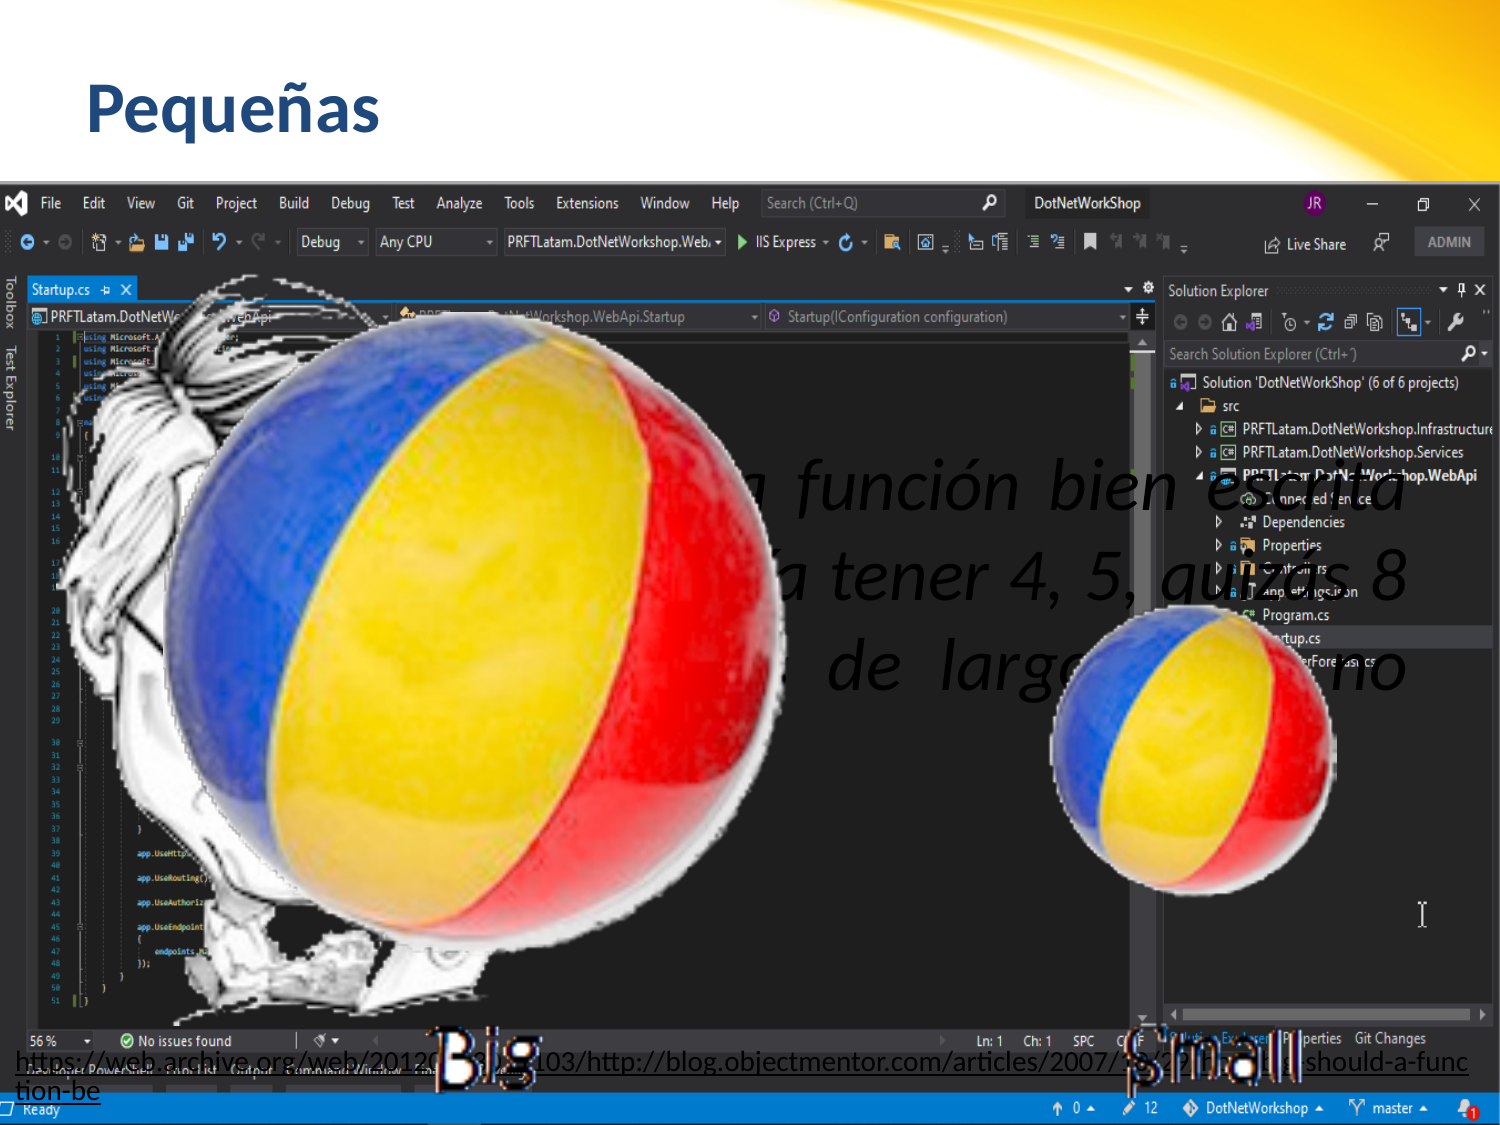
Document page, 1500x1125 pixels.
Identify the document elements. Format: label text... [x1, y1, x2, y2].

picture [0, 0, 1500, 264]
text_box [0, 264, 1500, 1122]
picture [163, 312, 1337, 1099]
title Pequeñas [71, 9, 1422, 180]
